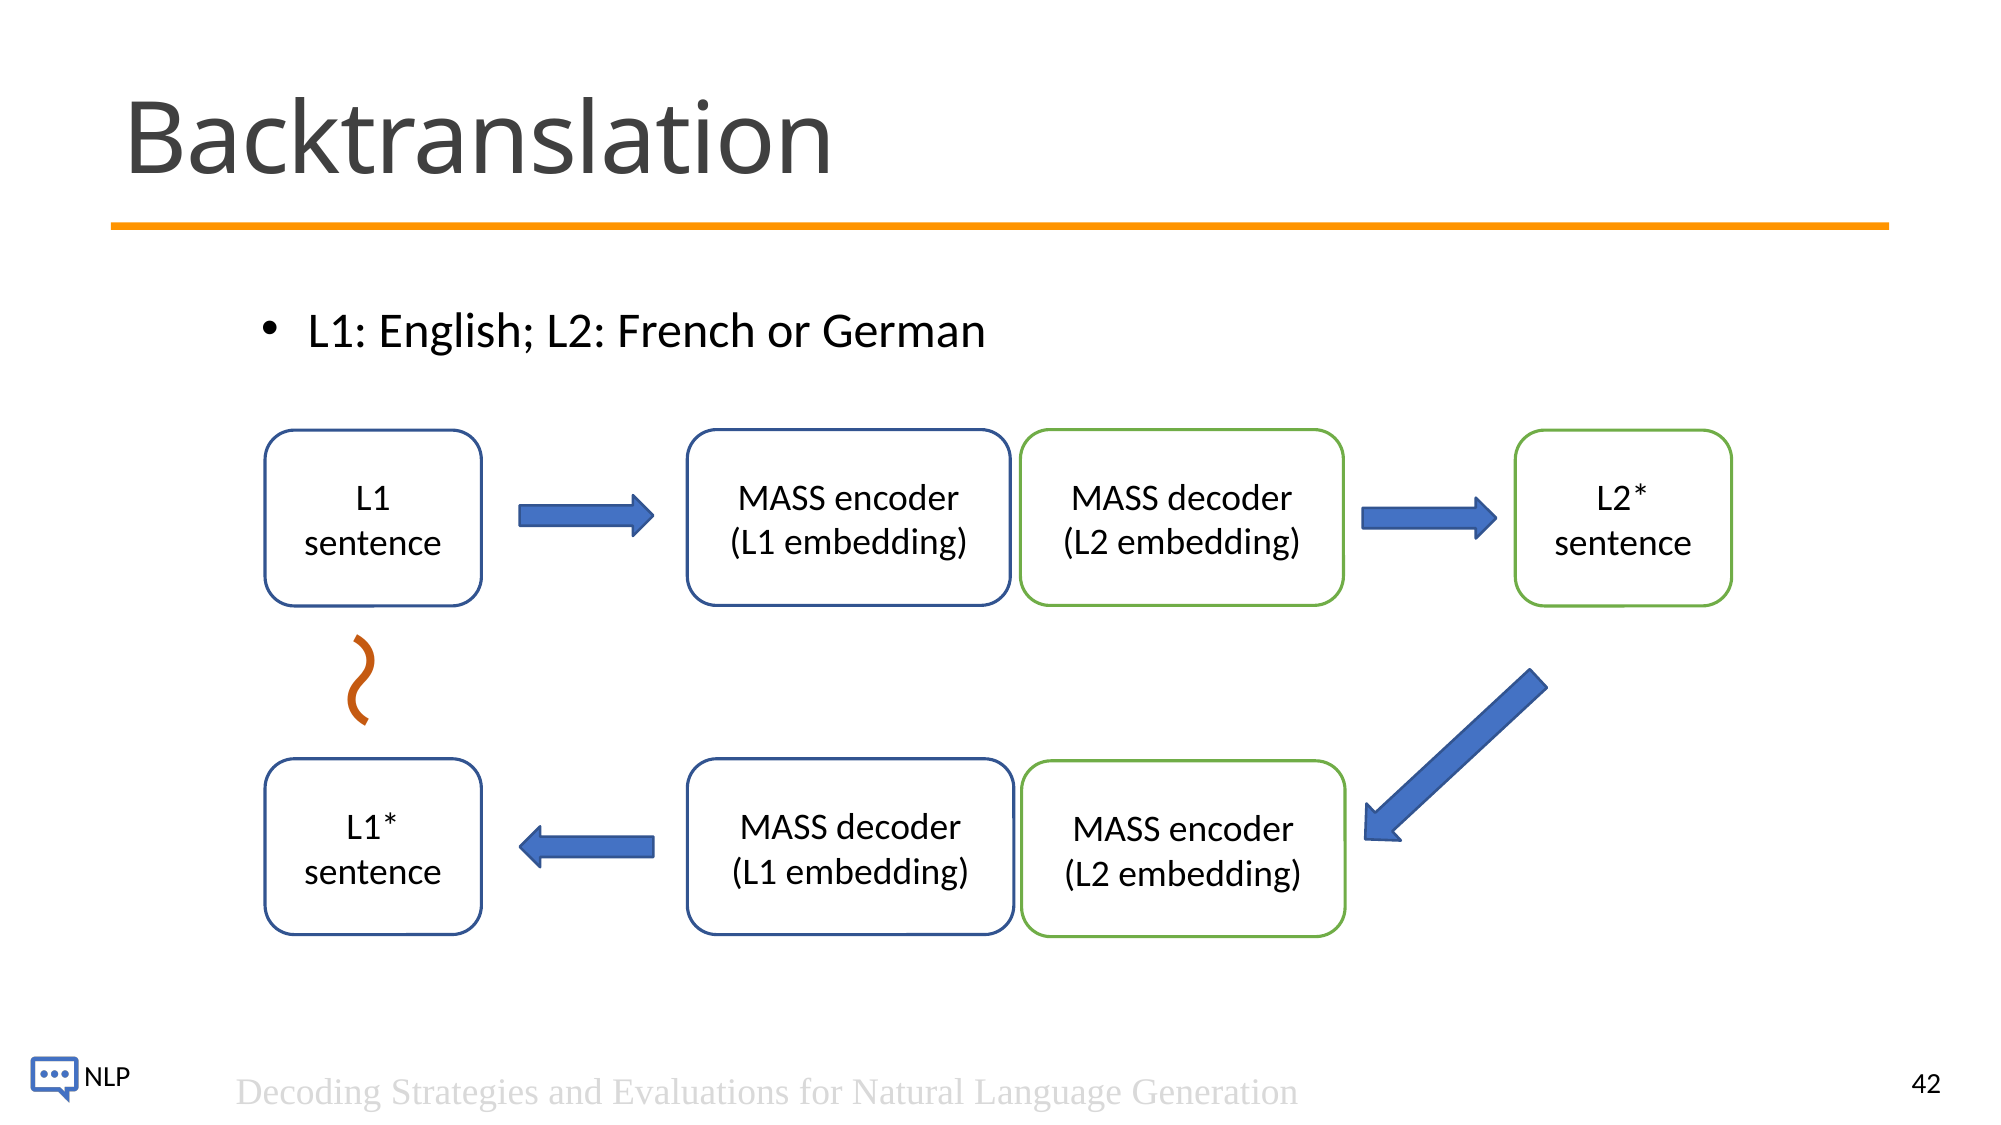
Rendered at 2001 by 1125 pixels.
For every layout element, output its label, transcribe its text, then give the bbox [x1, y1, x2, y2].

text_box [264, 429, 1733, 938]
slide_number 42 [1740, 1052, 1957, 1113]
text_box L1: English; L2: French or German [246, 260, 1114, 365]
picture [23, 1047, 86, 1110]
title Backtranslation [107, 58, 1899, 228]
text_box Decoding Strategies and Evaluations for Natural Language Generation [220, 1059, 1349, 1120]
